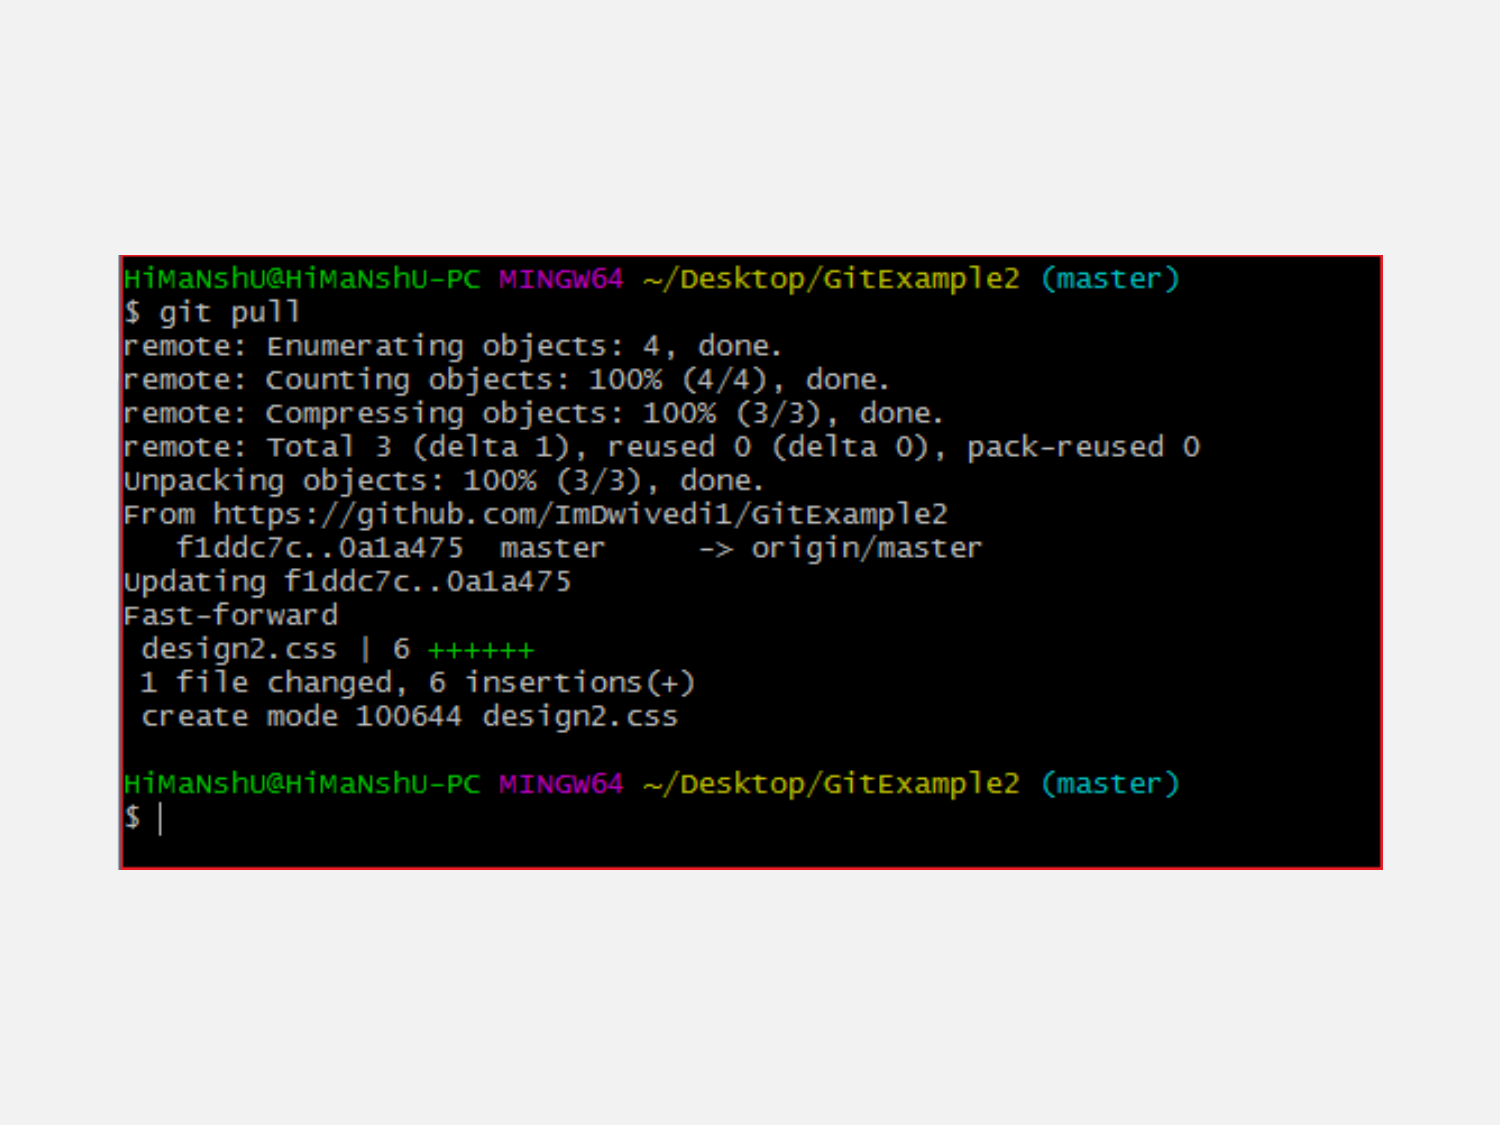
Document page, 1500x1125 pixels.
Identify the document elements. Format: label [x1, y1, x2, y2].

picture [117, 255, 1383, 870]
